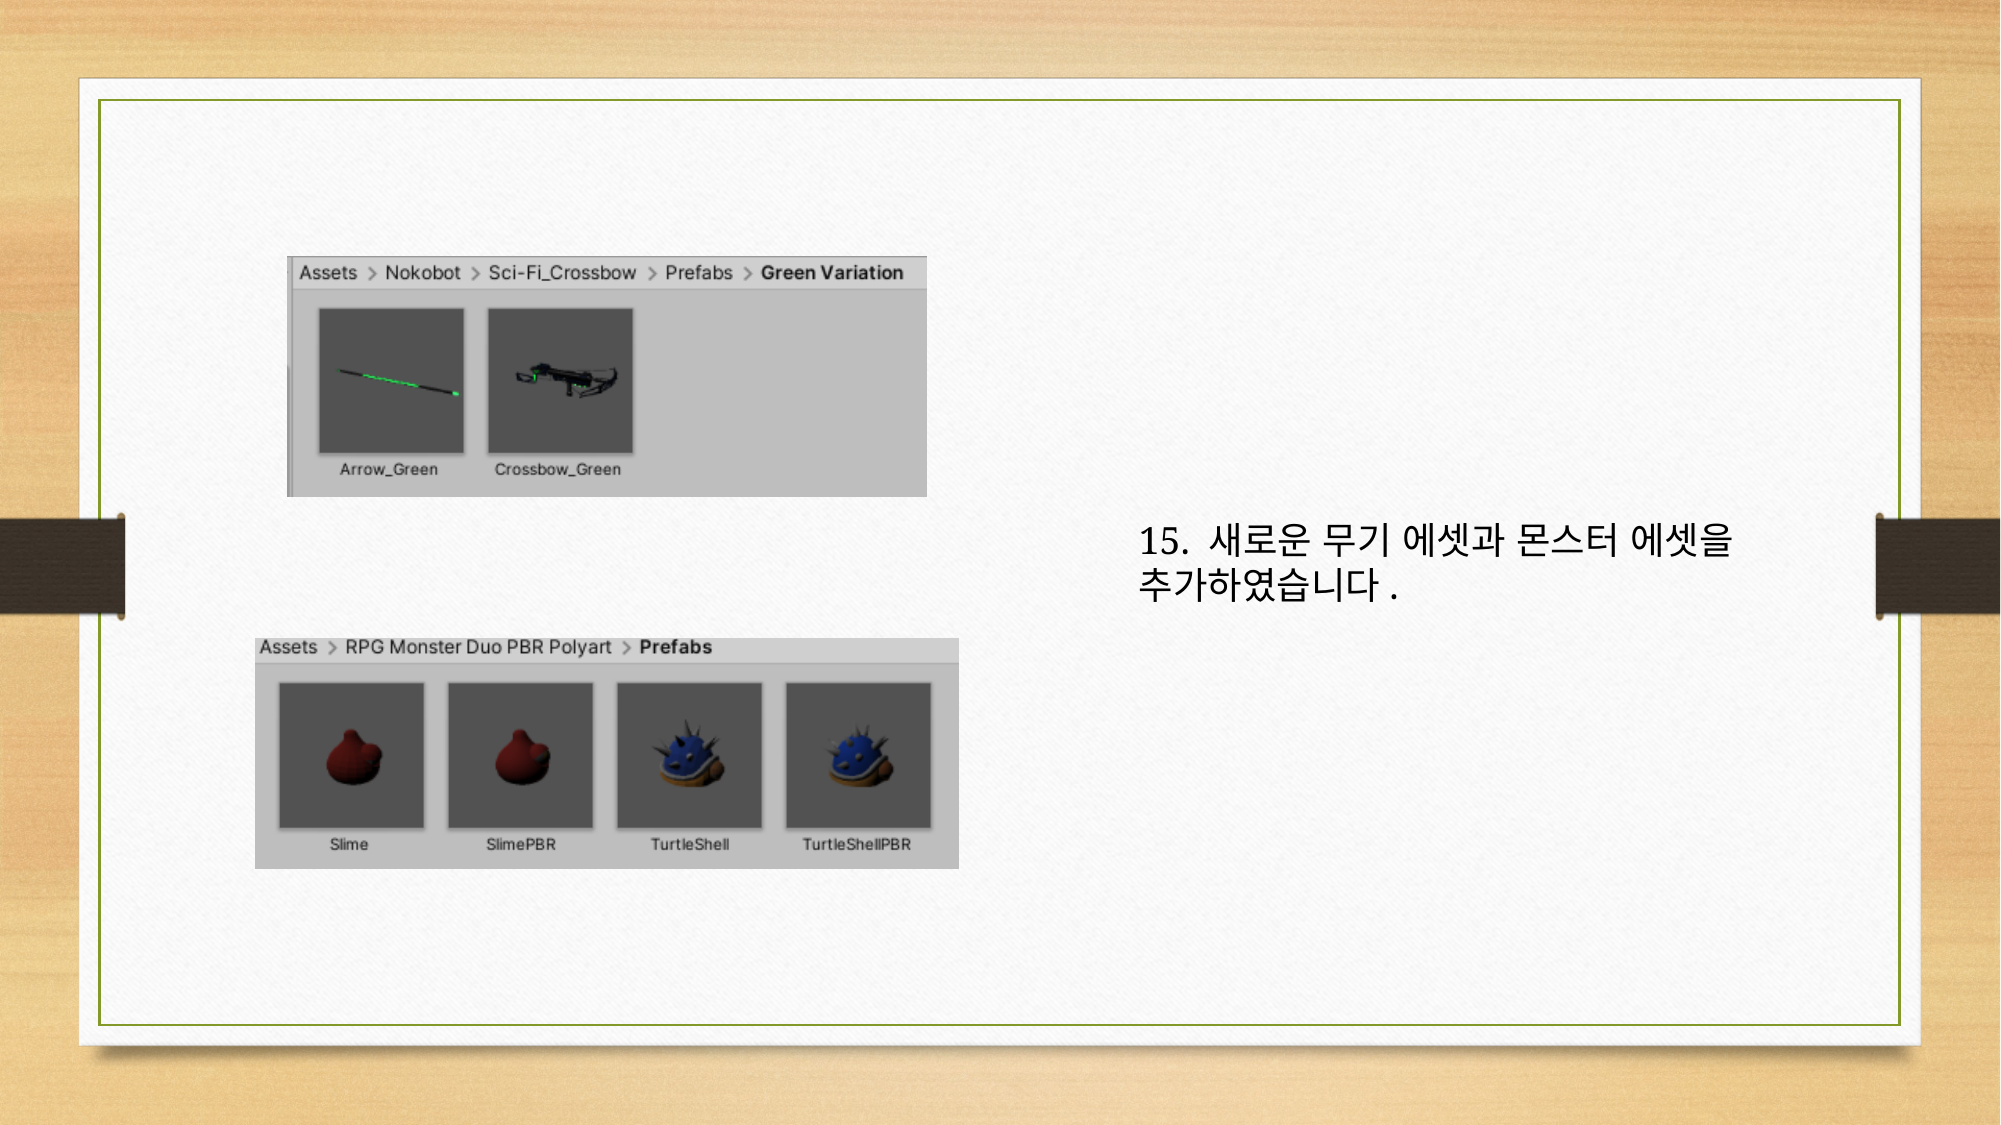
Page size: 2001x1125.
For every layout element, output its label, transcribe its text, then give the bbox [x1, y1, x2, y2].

picture [0, 0, 2001, 1125]
text_box 15. 새로운 무기 에셋과 몬스터 에셋을 추가하였습니다. [1124, 509, 1810, 615]
